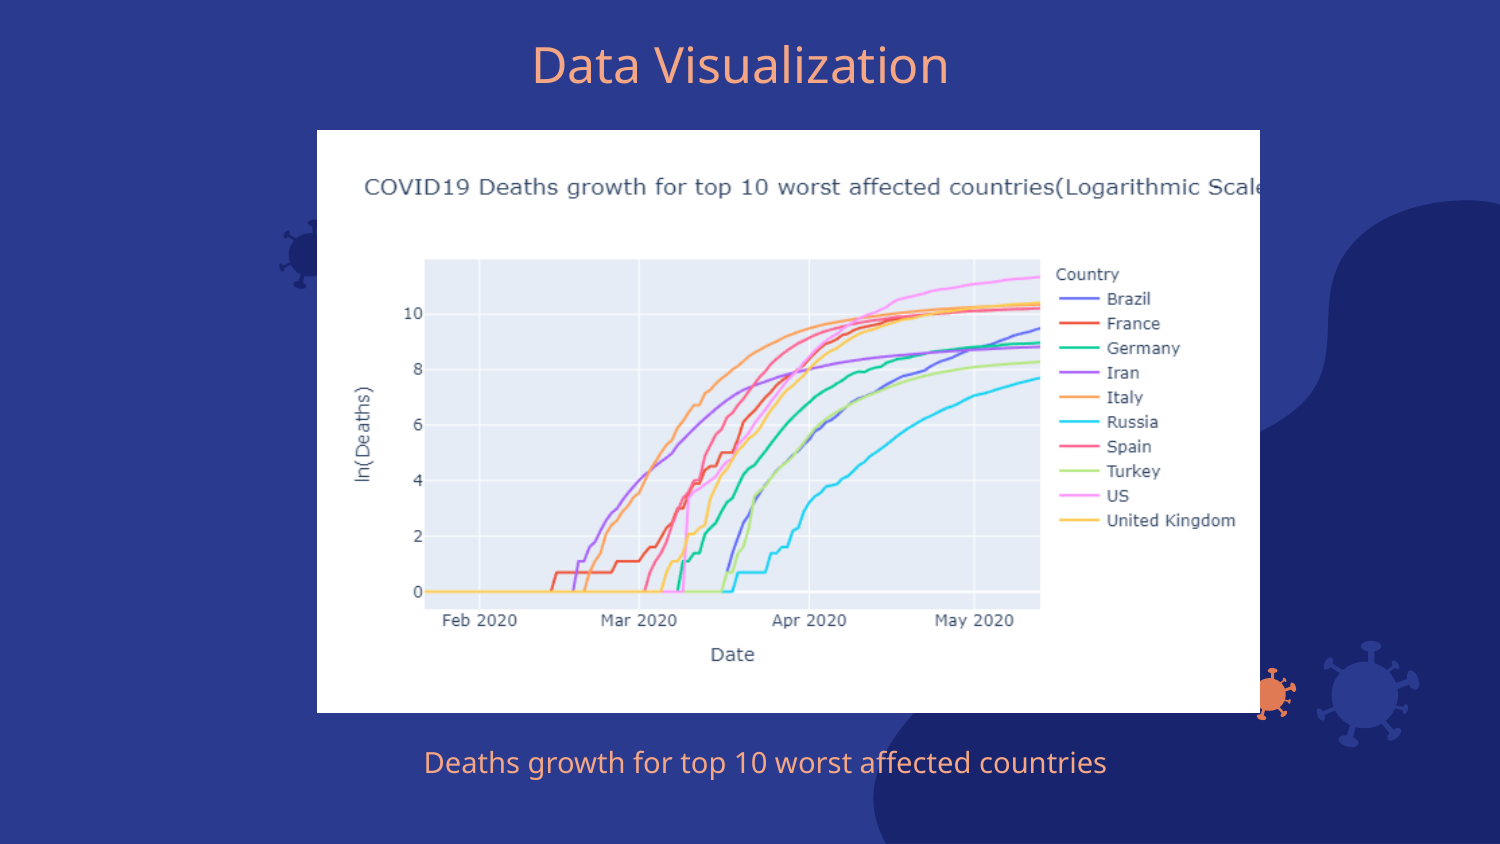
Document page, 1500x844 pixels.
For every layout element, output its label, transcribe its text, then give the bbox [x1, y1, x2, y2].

title Data Visualization [68, 18, 1414, 142]
picture [317, 130, 1260, 714]
title Deaths growth for top 10 worst affected countries [117, 729, 1414, 803]
